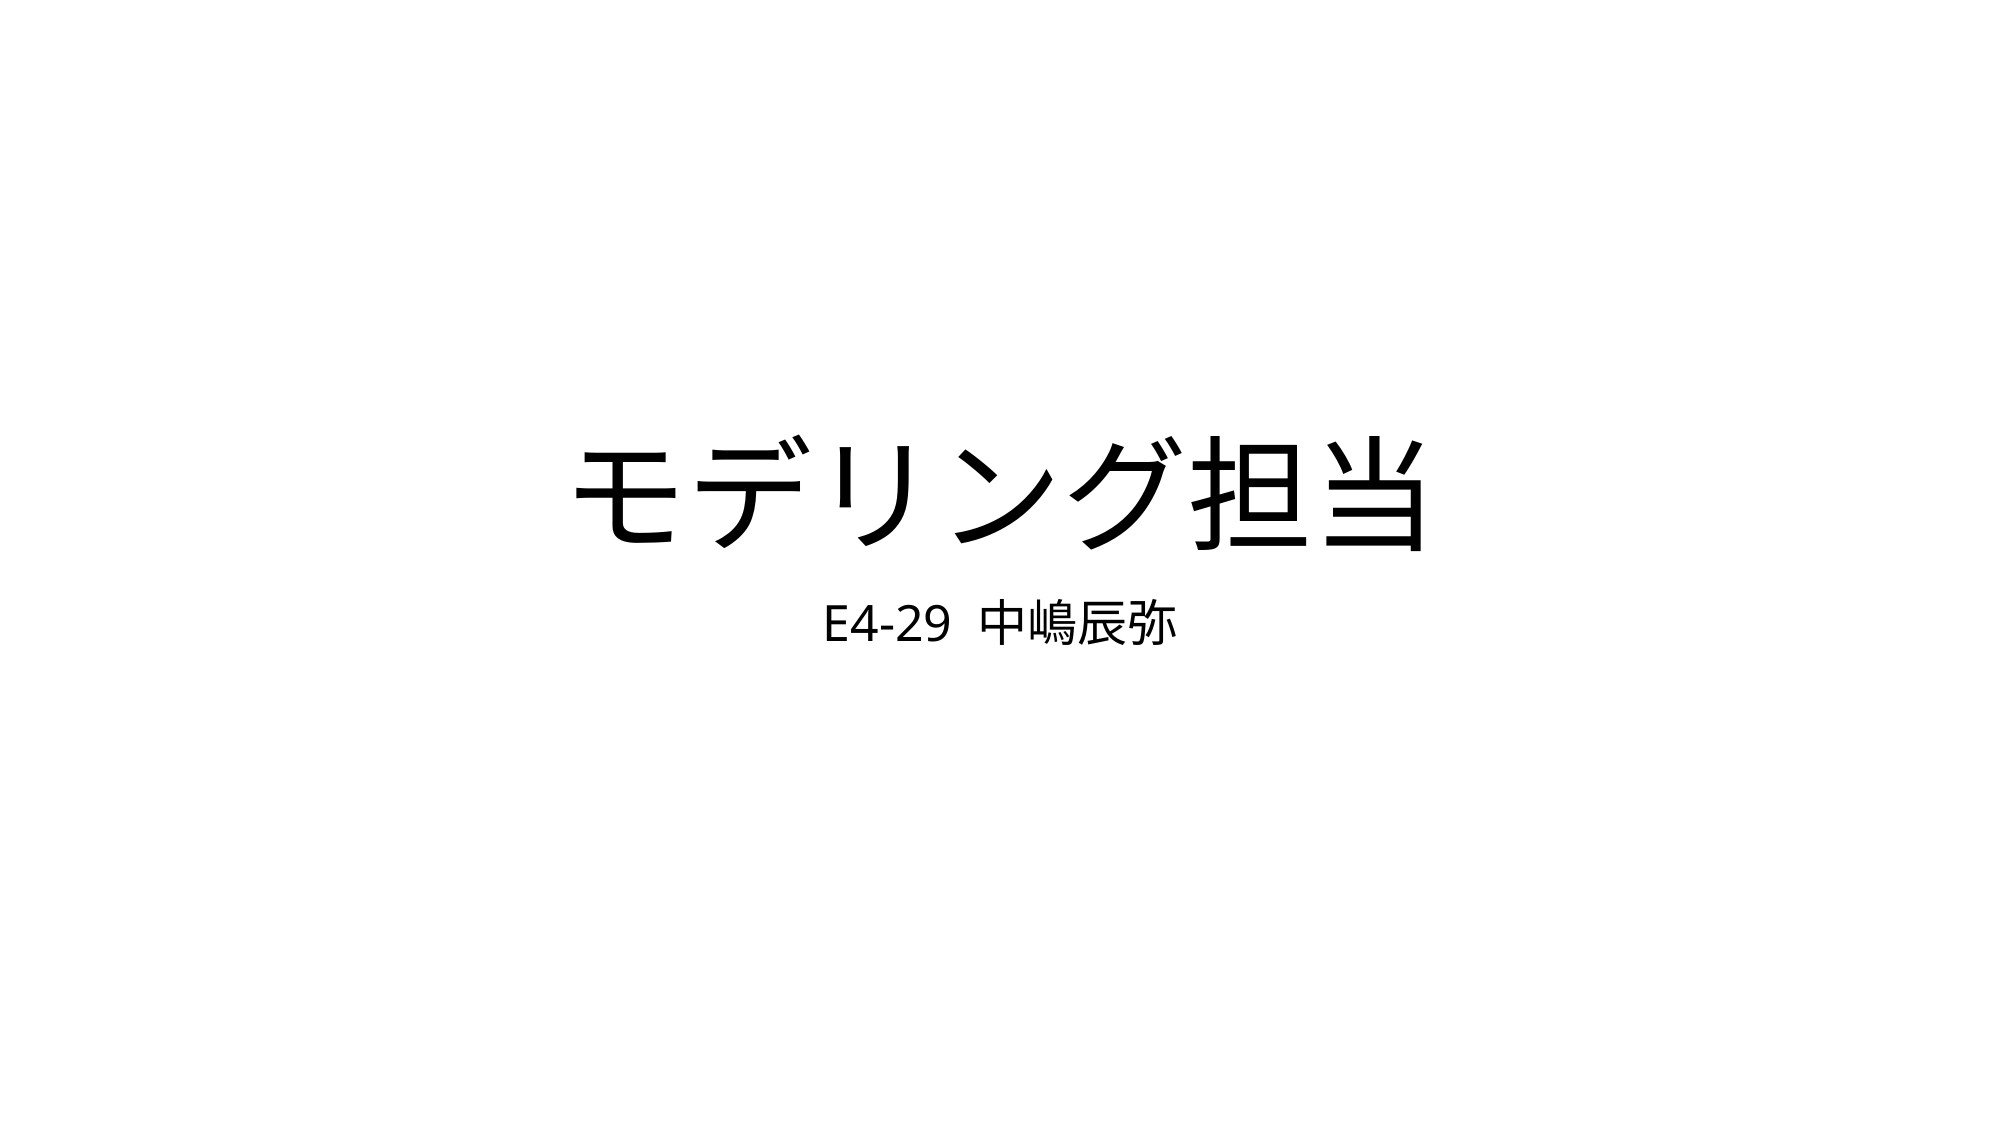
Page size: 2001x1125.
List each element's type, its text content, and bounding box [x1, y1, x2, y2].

title モデリング担当 [249, 184, 1750, 576]
subtitle E4-29 中嶋辰弥 [249, 590, 1750, 863]
